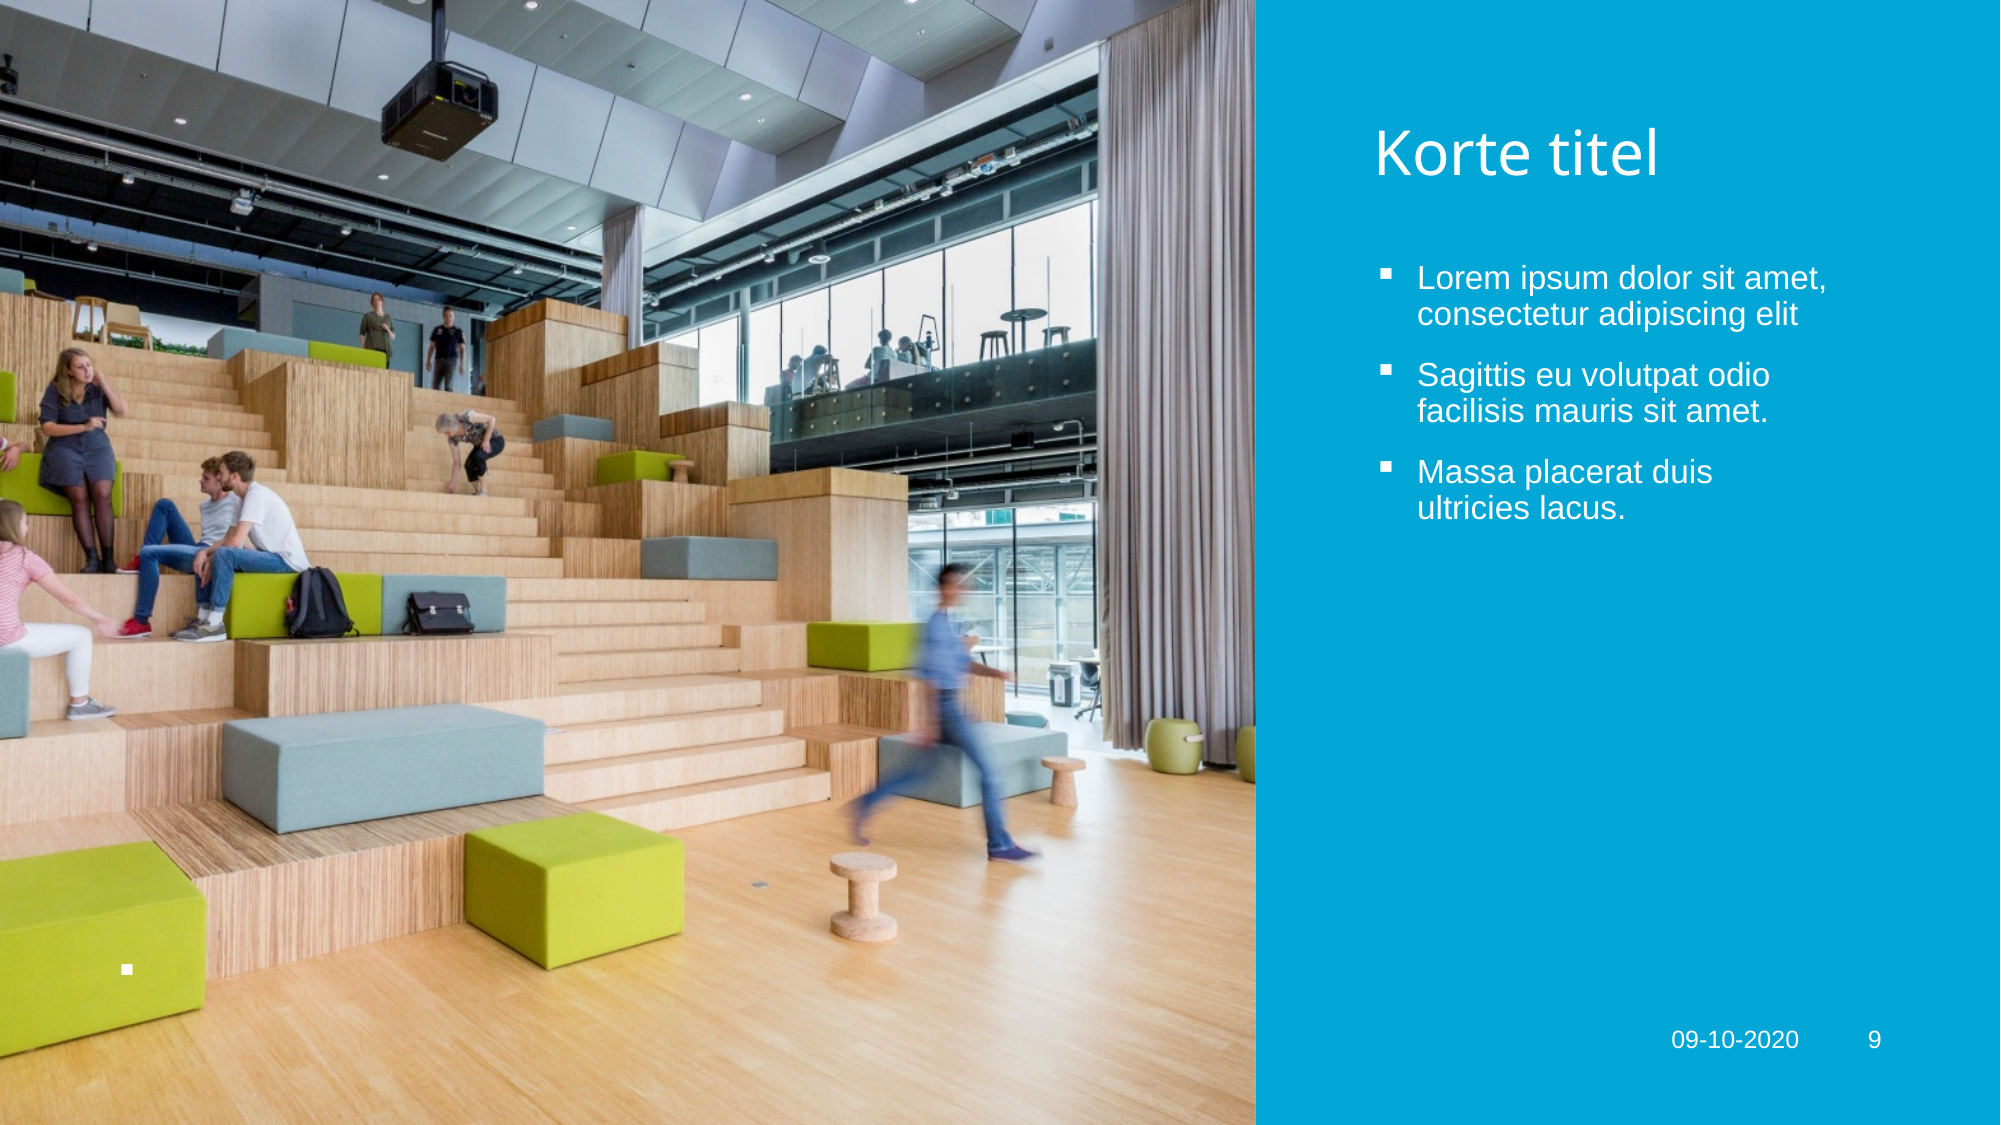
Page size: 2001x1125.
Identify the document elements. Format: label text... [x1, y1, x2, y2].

slide_number 9 [1851, 1024, 1883, 1054]
title Korte titel [1373, 121, 1886, 203]
text_box 09-10-2020 [1605, 1023, 1800, 1054]
list Lorem ipsum dolor sit amet, consectetur adipiscing elit Sagittis eu volutpat odio facilisis mauris sit amet. Massa placerat duis ultricies lacus. [1373, 260, 1886, 977]
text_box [0, 0, 1256, 1125]
